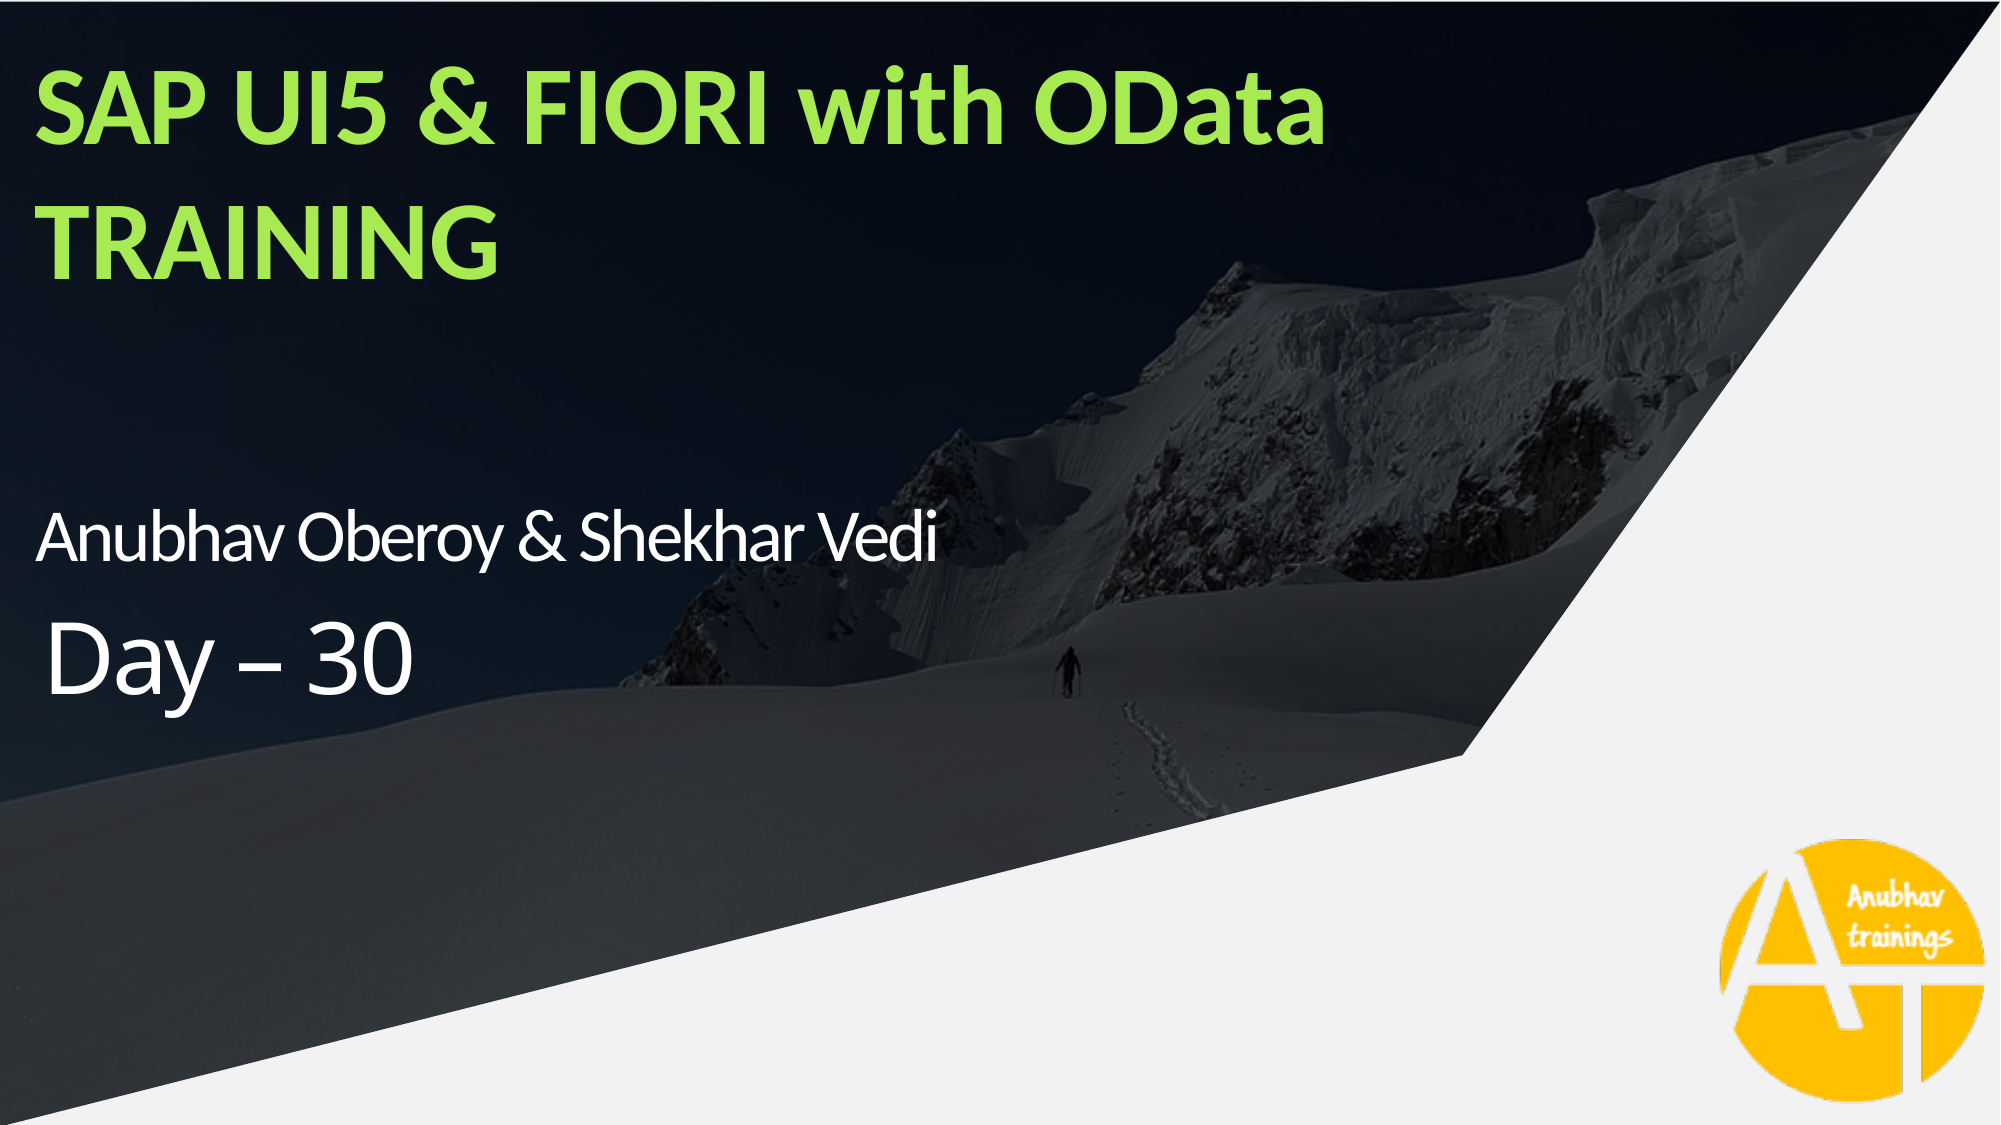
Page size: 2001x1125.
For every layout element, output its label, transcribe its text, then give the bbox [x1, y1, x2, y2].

text_box Anubhav Oberoy & Shekhar Vedi [20, 478, 1108, 584]
text_box [0, 0, 2000, 1125]
text_box SAP UI5 & FIORI with OData TRAINING [20, 25, 1796, 310]
text_box Day – 30 [27, 587, 1115, 722]
picture [1694, 822, 2000, 1125]
